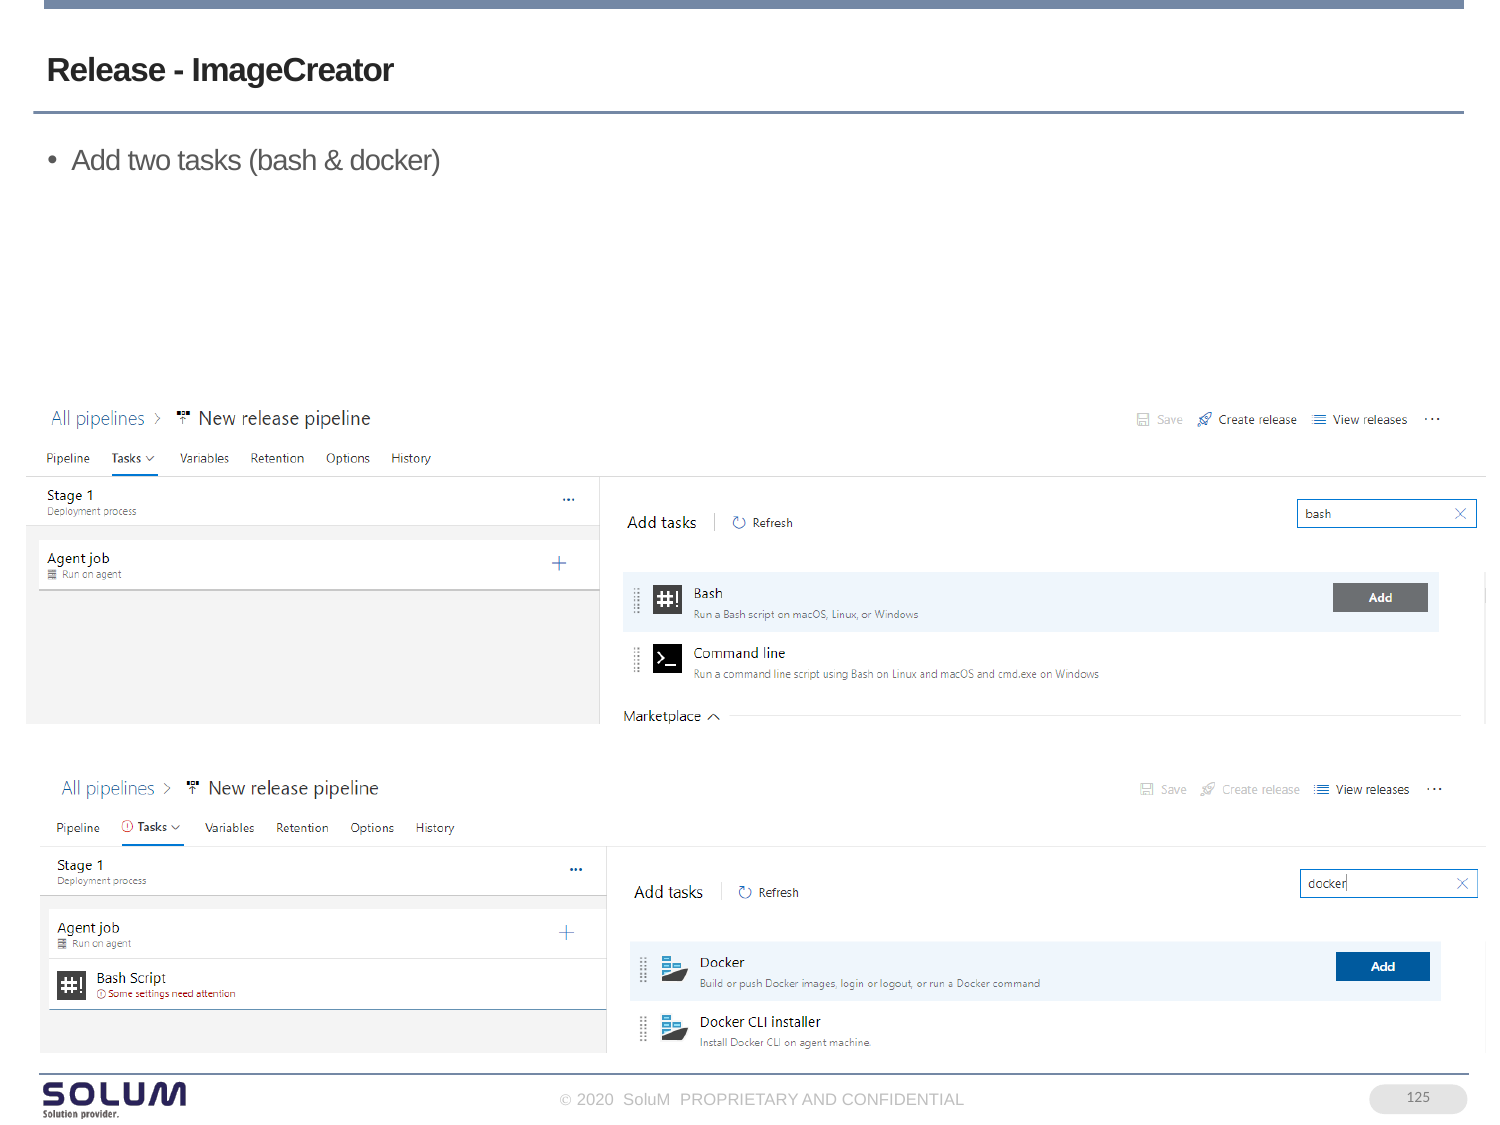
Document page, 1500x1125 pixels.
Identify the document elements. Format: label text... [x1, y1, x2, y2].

title Release - ImageCreator [46, 28, 1349, 113]
picture [41, 1080, 187, 1119]
subtitle Add two tasks (bash & docker) [33, 137, 1464, 400]
picture [26, 400, 1486, 724]
picture [39, 769, 1486, 1053]
